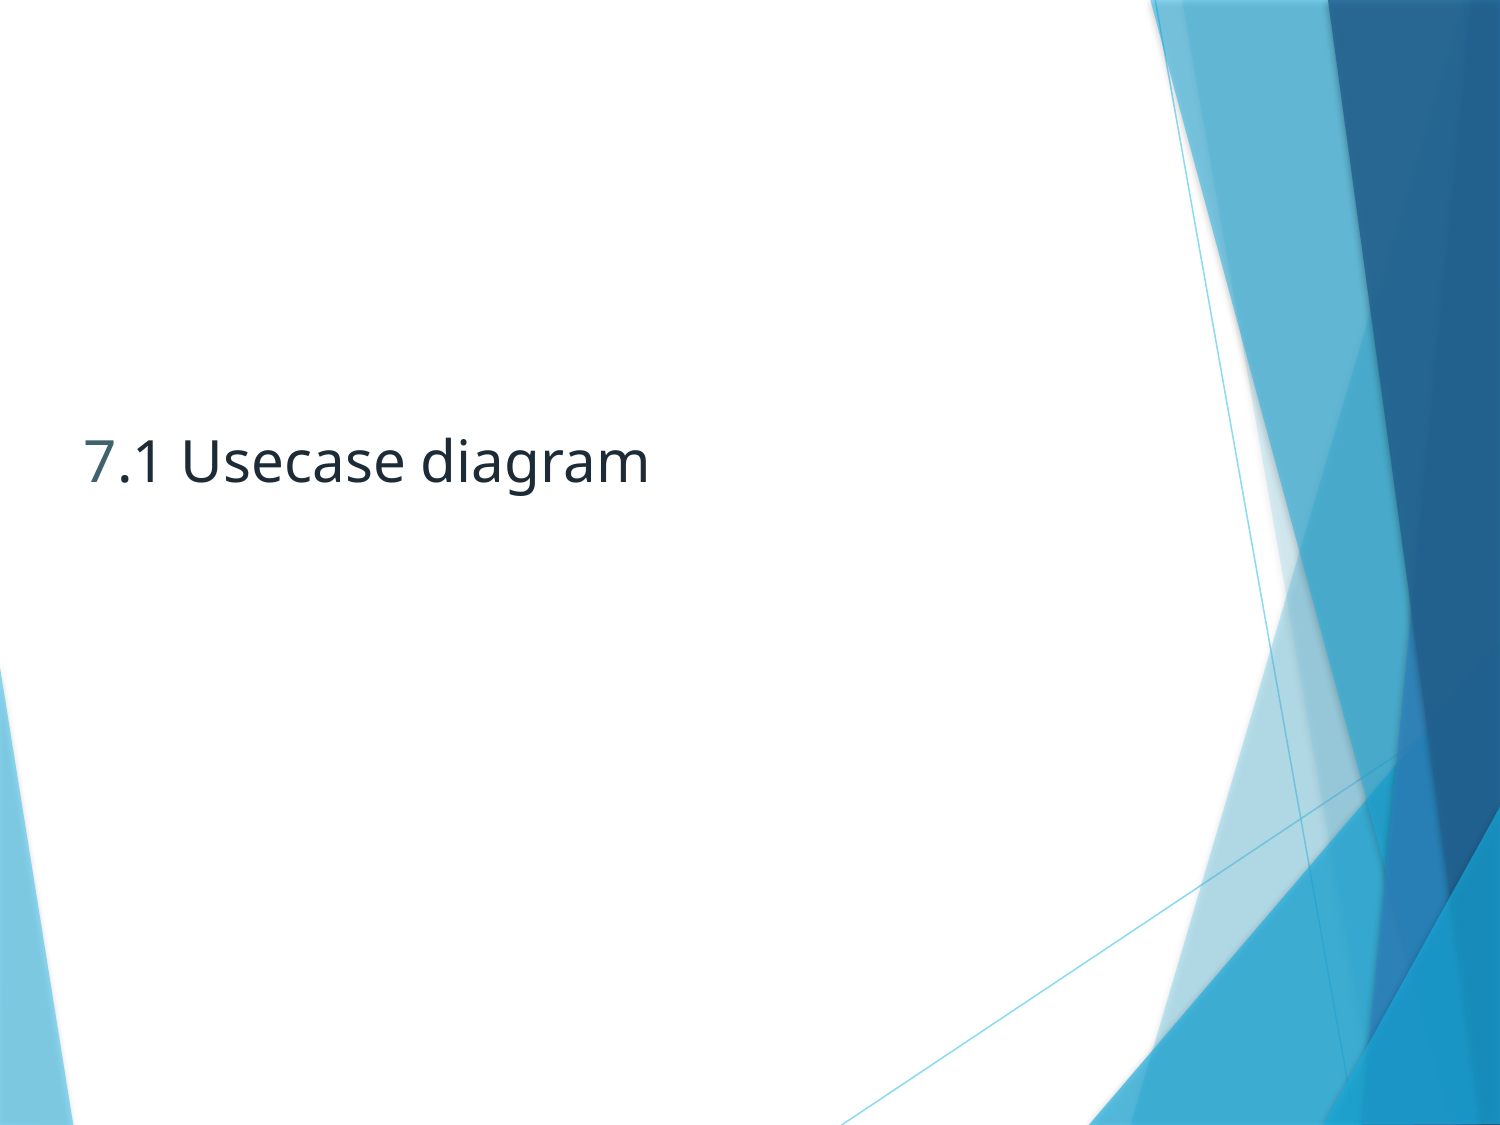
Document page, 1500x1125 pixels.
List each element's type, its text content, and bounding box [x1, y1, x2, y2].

title 7.1 Usecase diagram [68, 409, 835, 708]
